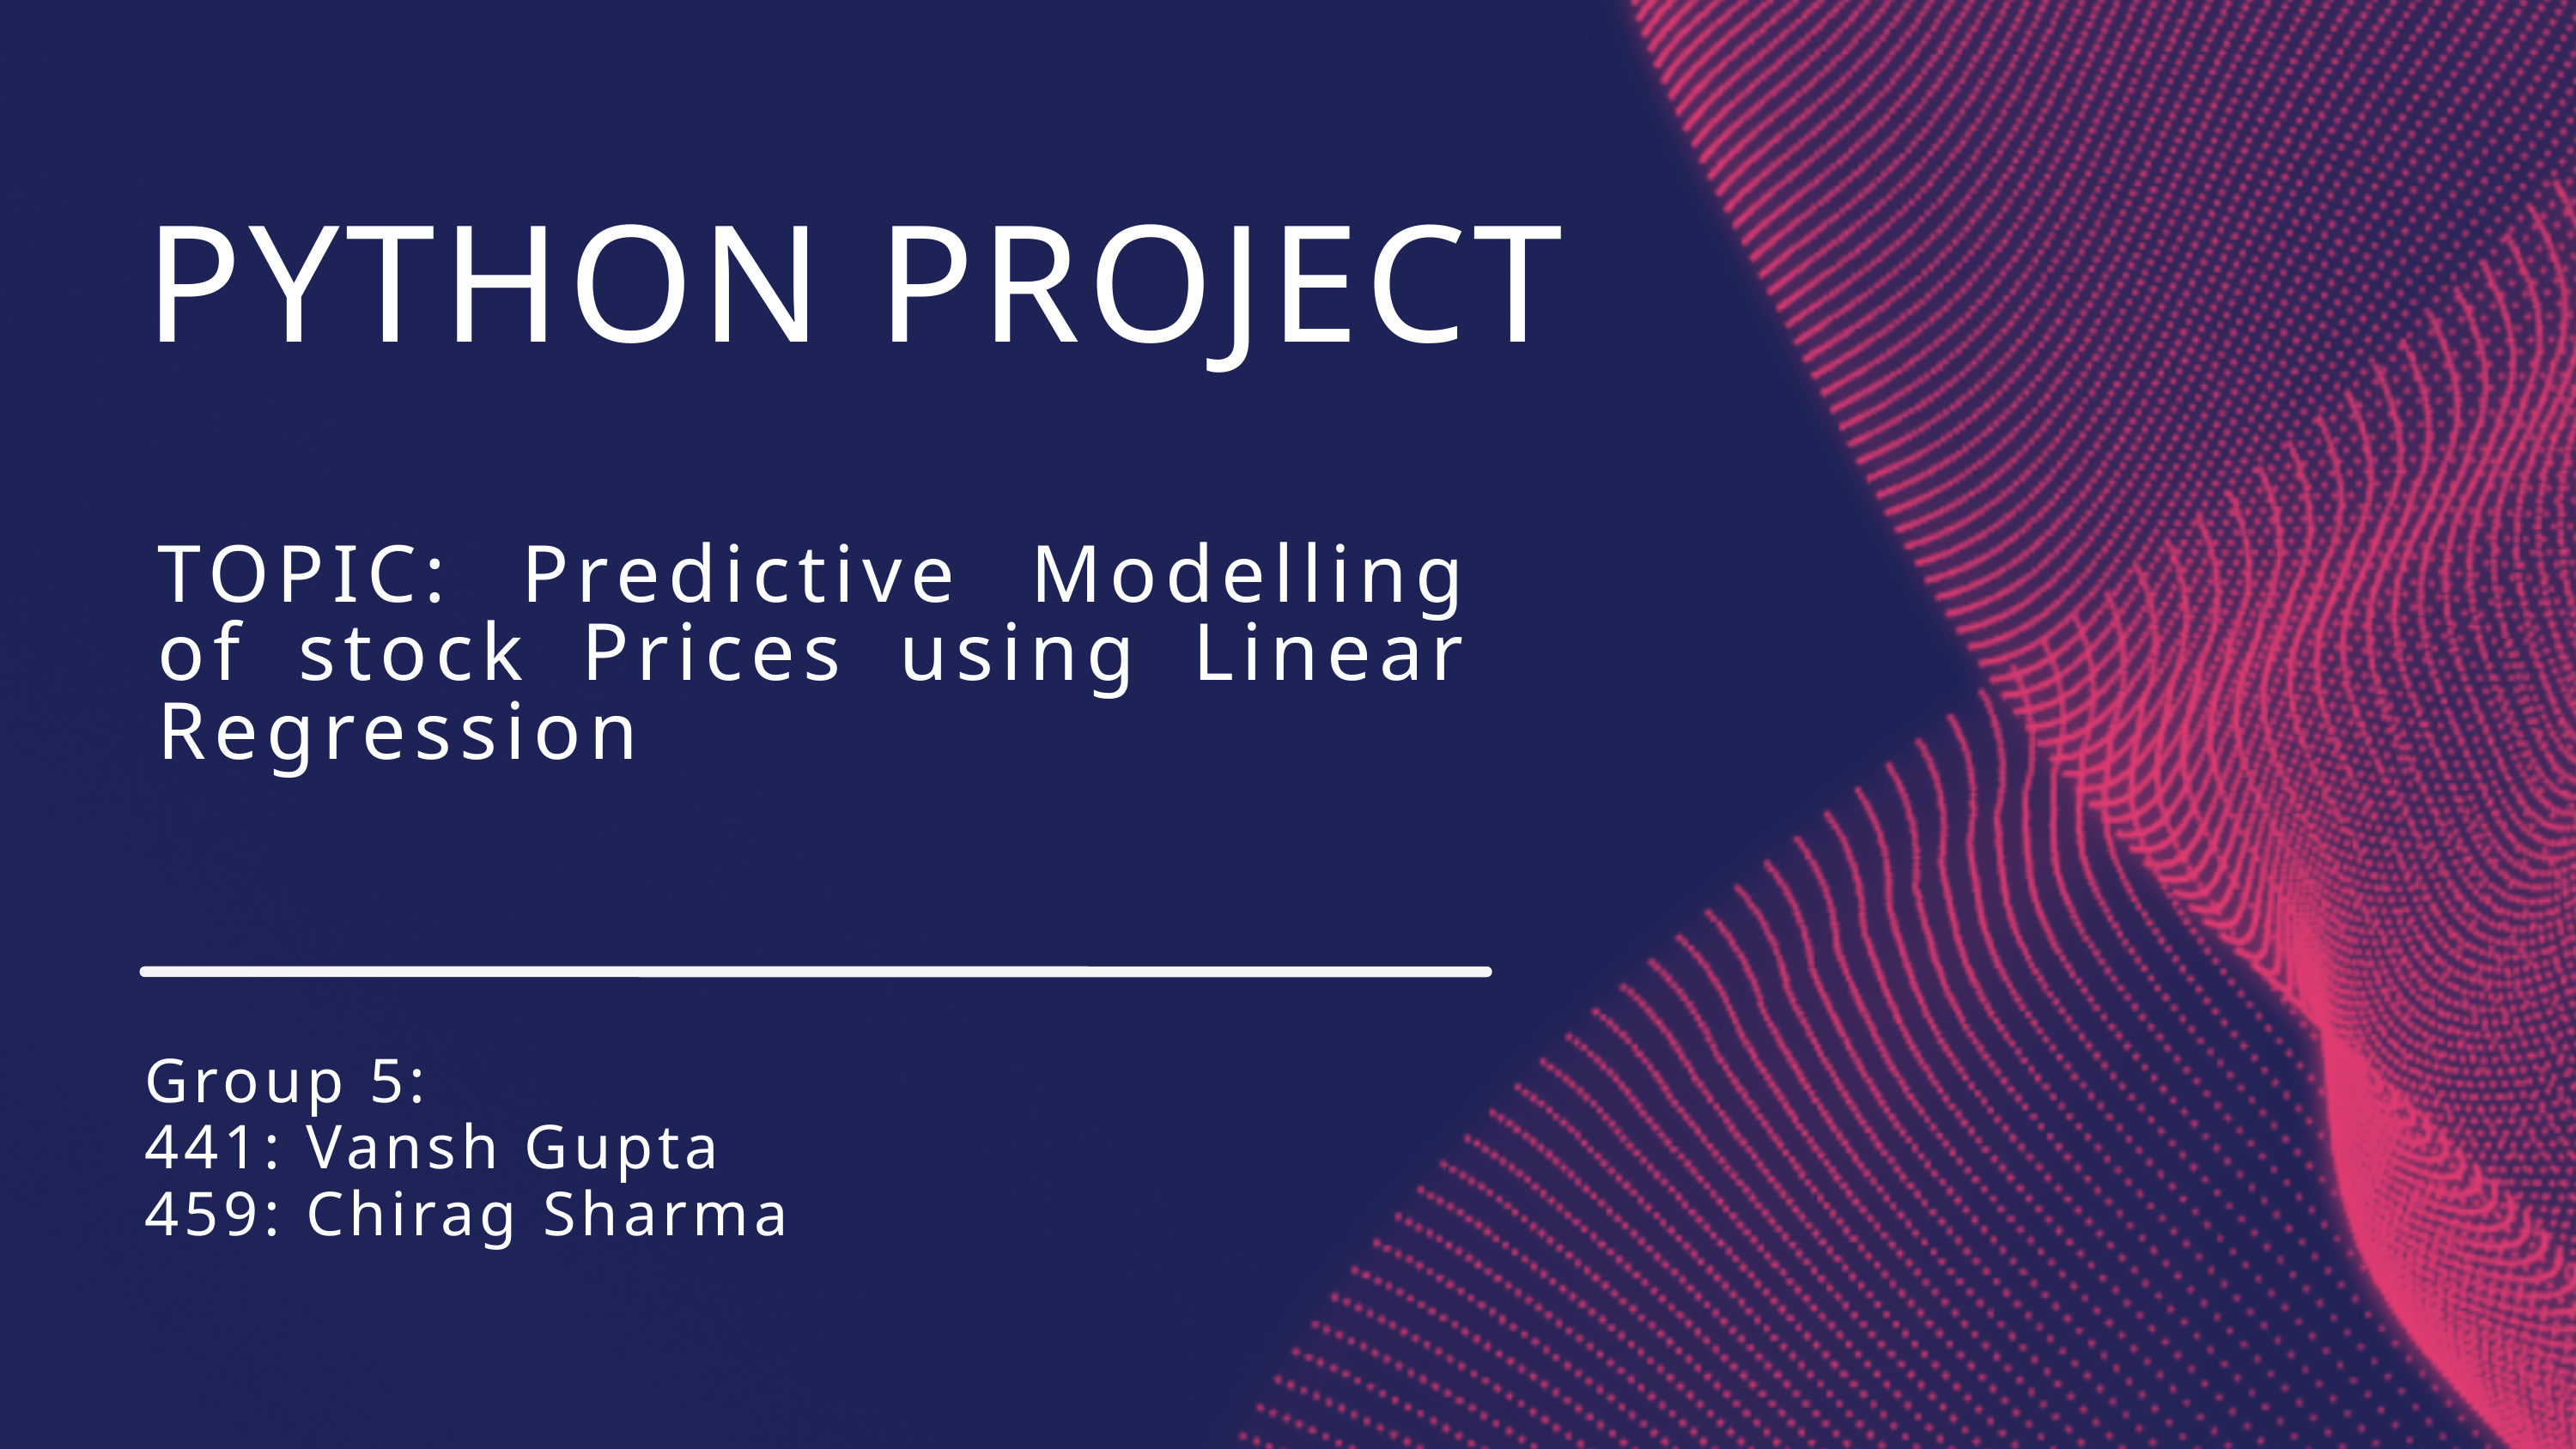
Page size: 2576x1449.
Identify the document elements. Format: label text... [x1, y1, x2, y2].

text_box TOPIC: Predictive Modelling of stock Prices using Linear Regression [144, 453, 1487, 955]
text_box PYTHON PROJECT [144, 196, 1985, 375]
text_box [0, 0, 2576, 1449]
text_box Group 5: 441: Vansh Gupta 459: Chirag Sharma [144, 1048, 863, 1248]
text_box [144, 320, 1546, 354]
